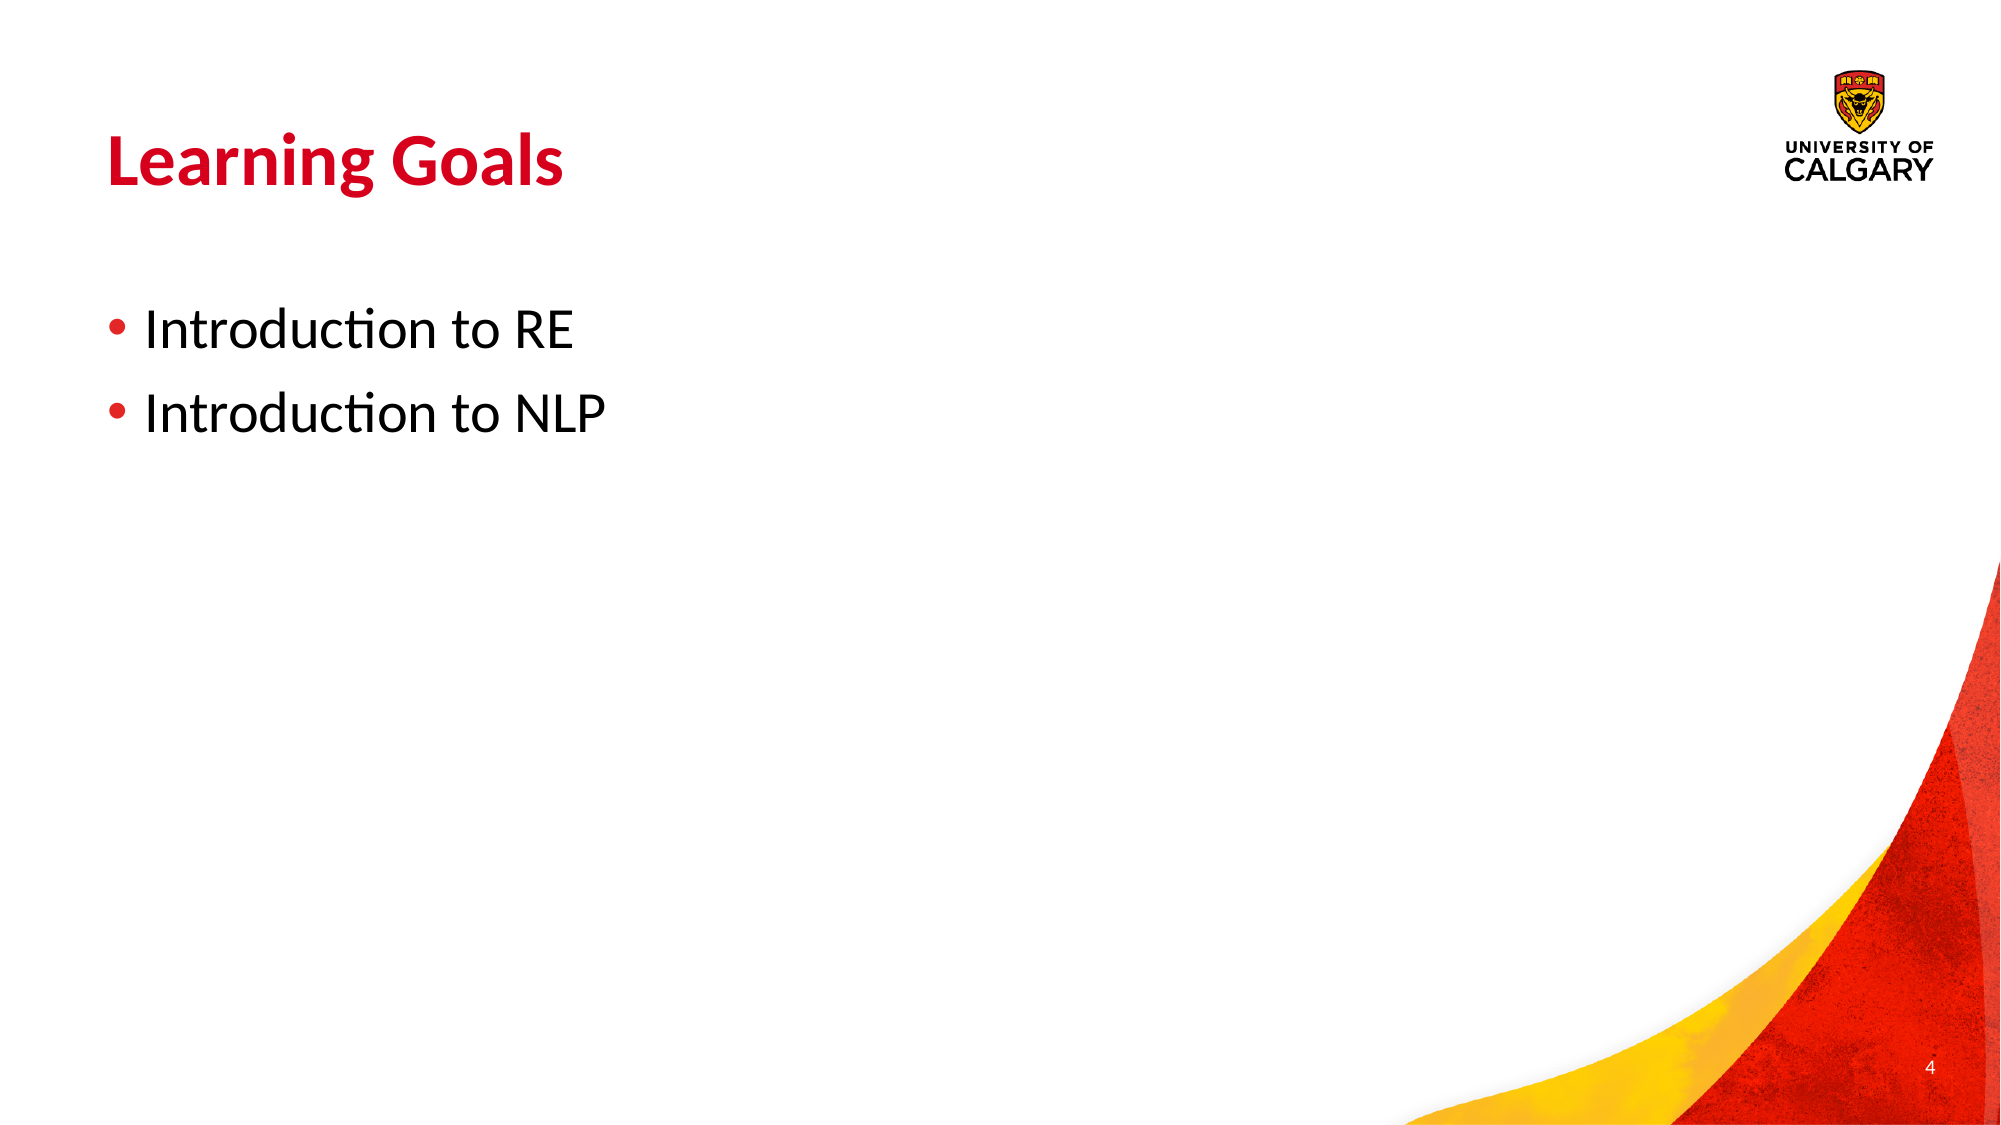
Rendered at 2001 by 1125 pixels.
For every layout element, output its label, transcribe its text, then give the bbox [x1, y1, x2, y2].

picture [0, 0, 2001, 1125]
title Learning Goals [92, 76, 1688, 246]
list Introduction to RE Introduction to NLP [92, 290, 1688, 966]
slide_number 4 [1500, 1046, 1951, 1107]
